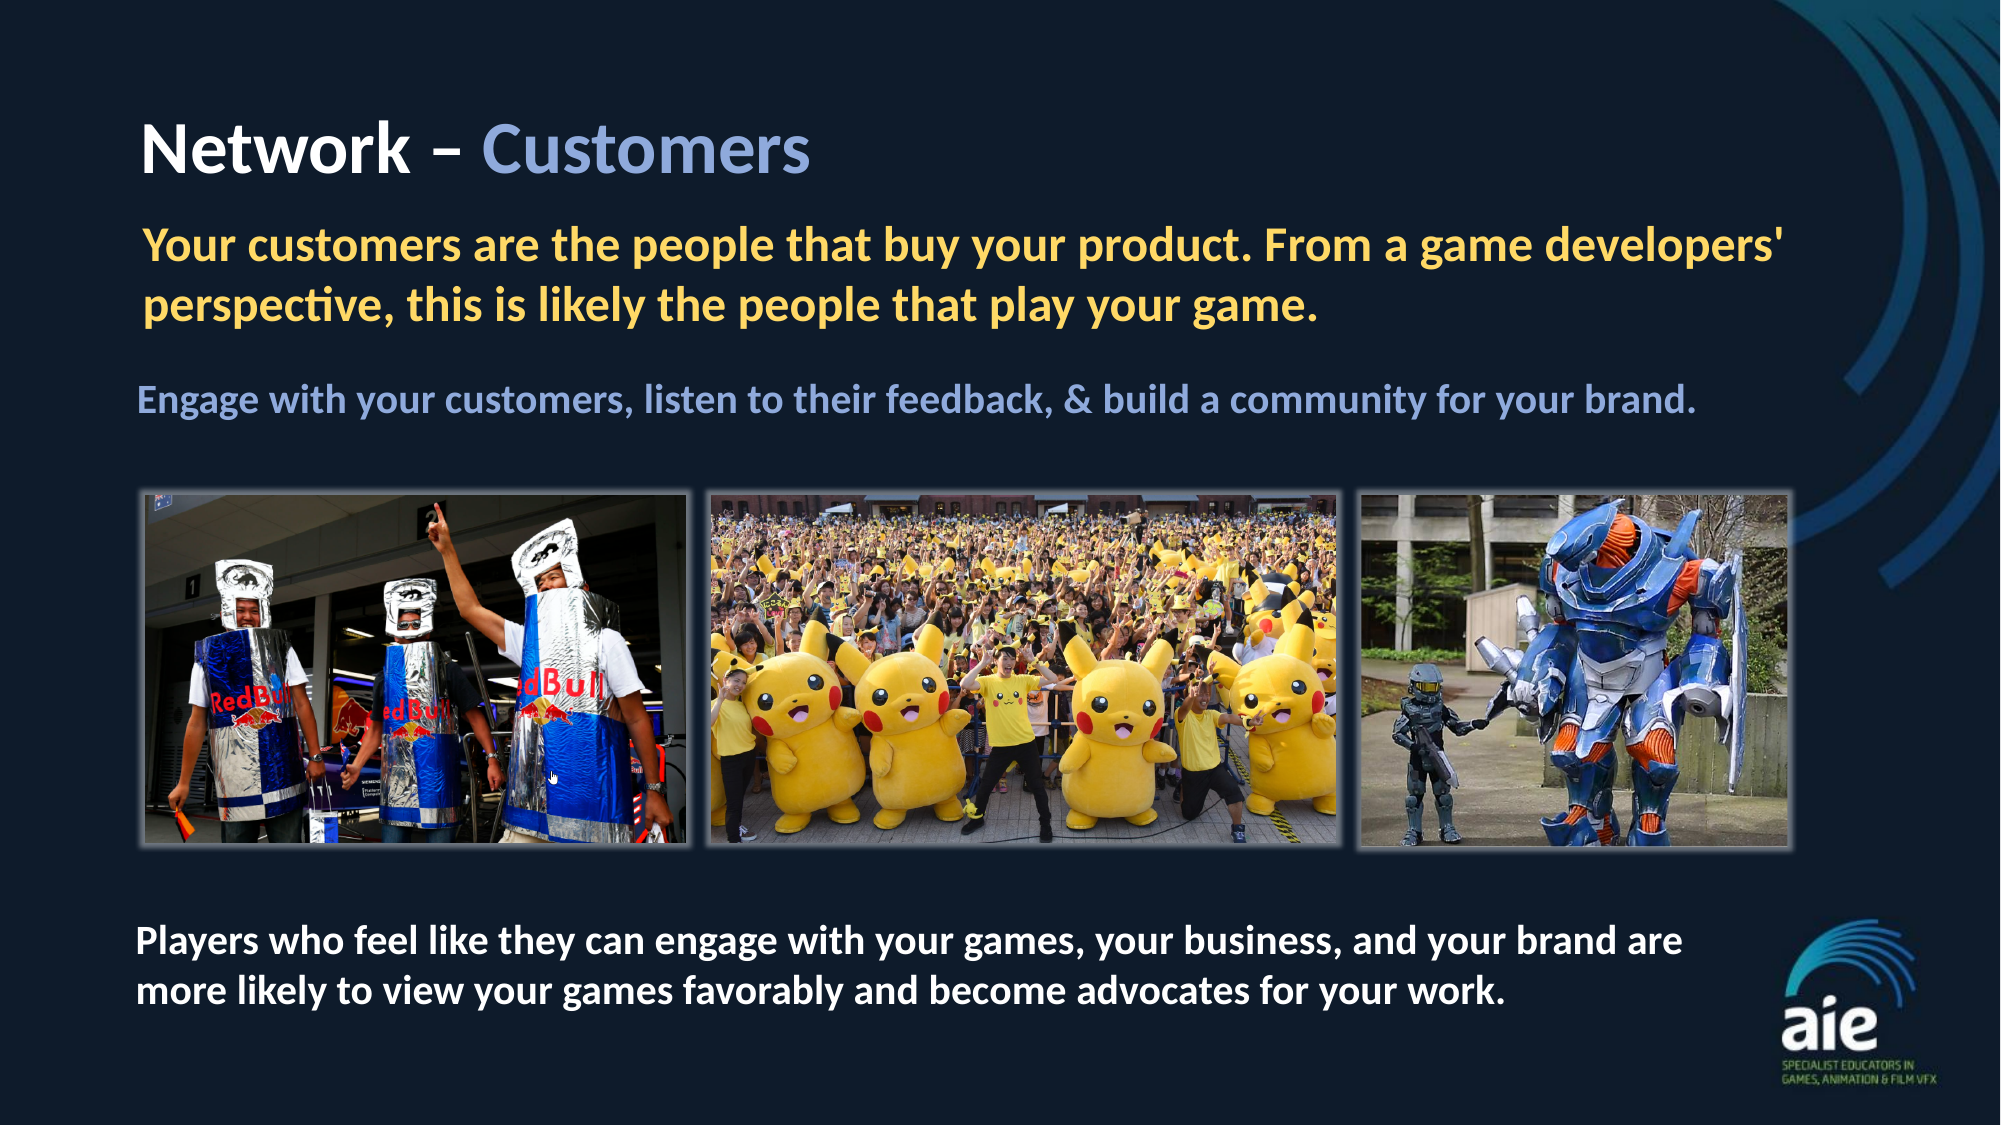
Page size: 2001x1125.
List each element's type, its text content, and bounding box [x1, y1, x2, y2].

text_box Engage with your customers, listen to their feedback, & build a community for your brand. [122, 364, 1864, 429]
picture [0, 0, 2001, 1125]
text_box Network – Customers [120, 49, 1752, 237]
text_box Your customers are the people that buy your product. From a game developers' perspective, this is likely the people that play your game. [127, 204, 1854, 340]
text_box Players who feel like they can engage with your games, your business, and your brand are more likely to view your games favorably and become advocates for your work. [120, 905, 1788, 1121]
